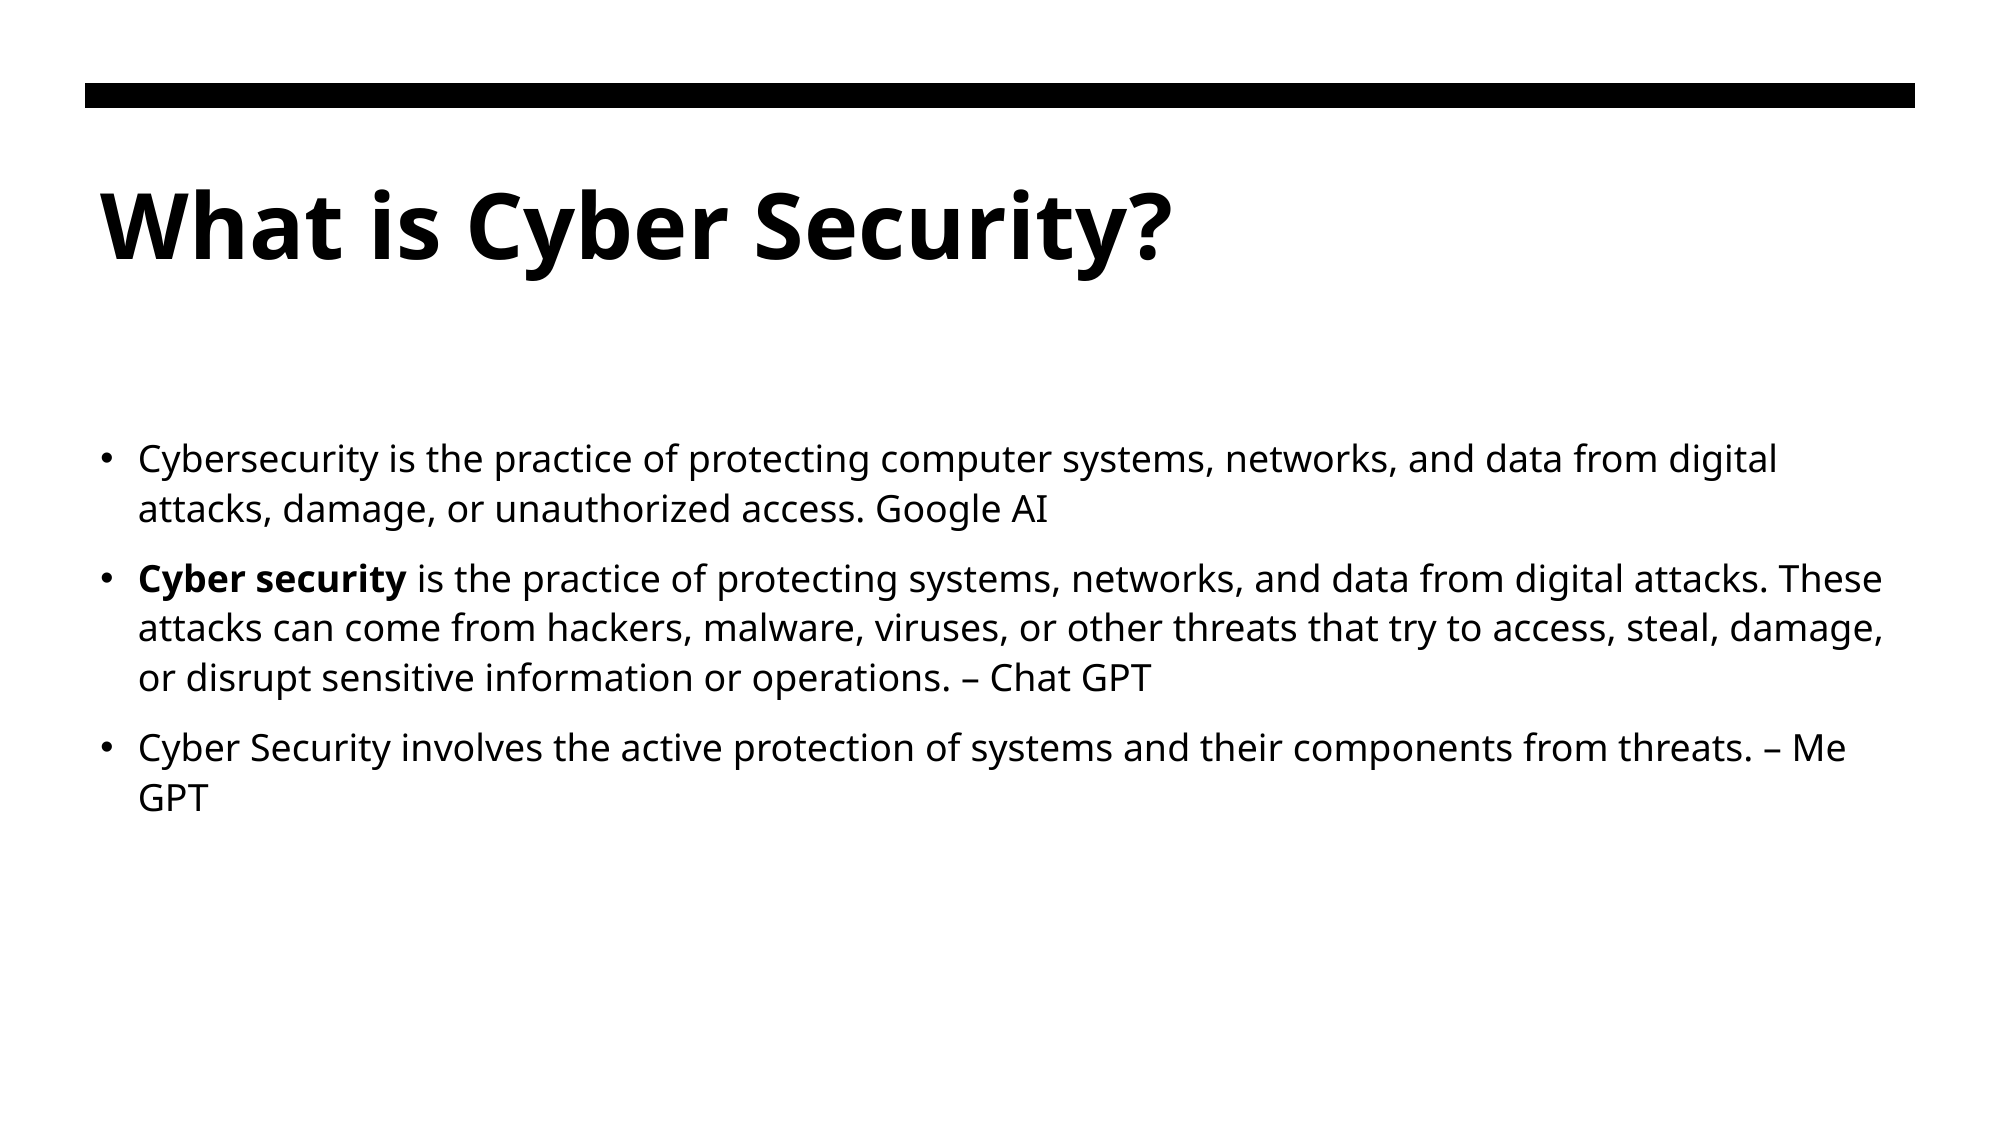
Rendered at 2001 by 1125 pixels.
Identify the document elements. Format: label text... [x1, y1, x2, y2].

title What is Cyber Security? [85, 160, 1916, 401]
list Cybersecurity is the practice of protecting computer systems, networks, and data from digital attacks, damage, or unauthorized access. Google AI Cyber security is the practice of protecting systems, networks, and data from digital attacks. These attacks can come from hackers, malware, viruses, or other threats that try to access, steal, damage, or disrupt sensitive information or operations. – Chat GPT Cyber Security involves the active protection of systems and their components from threats. – Me GPT [85, 423, 1916, 1041]
